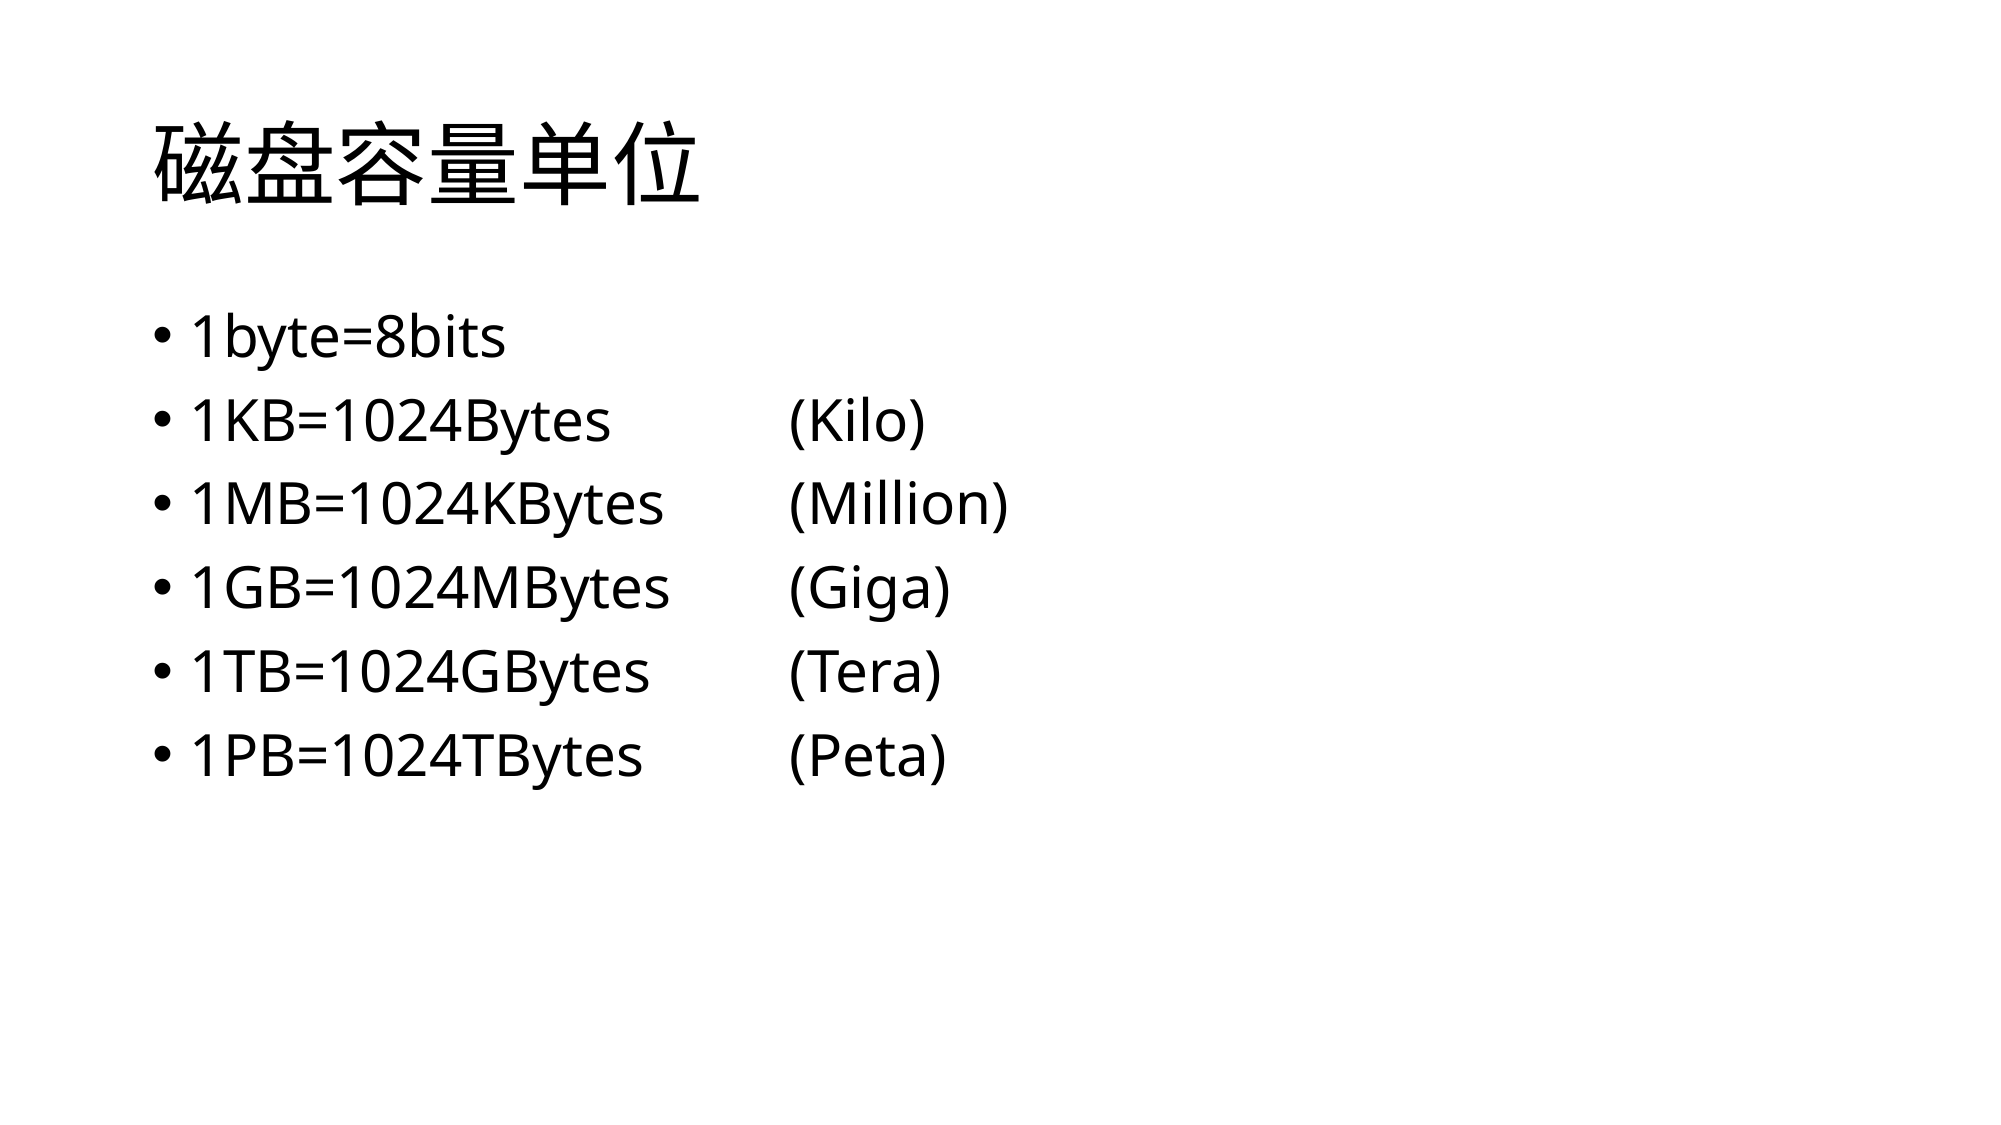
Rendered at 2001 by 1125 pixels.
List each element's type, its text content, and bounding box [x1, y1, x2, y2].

title 磁盘容量单位 [137, 59, 1863, 278]
list 1byte=8bits 1KB=1024Bytes (Kilo) 1MB=1024KBytes (Million) 1GB=1024MBytes (Giga) 1TB=1024GBytes (Tera) 1PB=1024TBytes (Peta) [137, 299, 1863, 1014]
